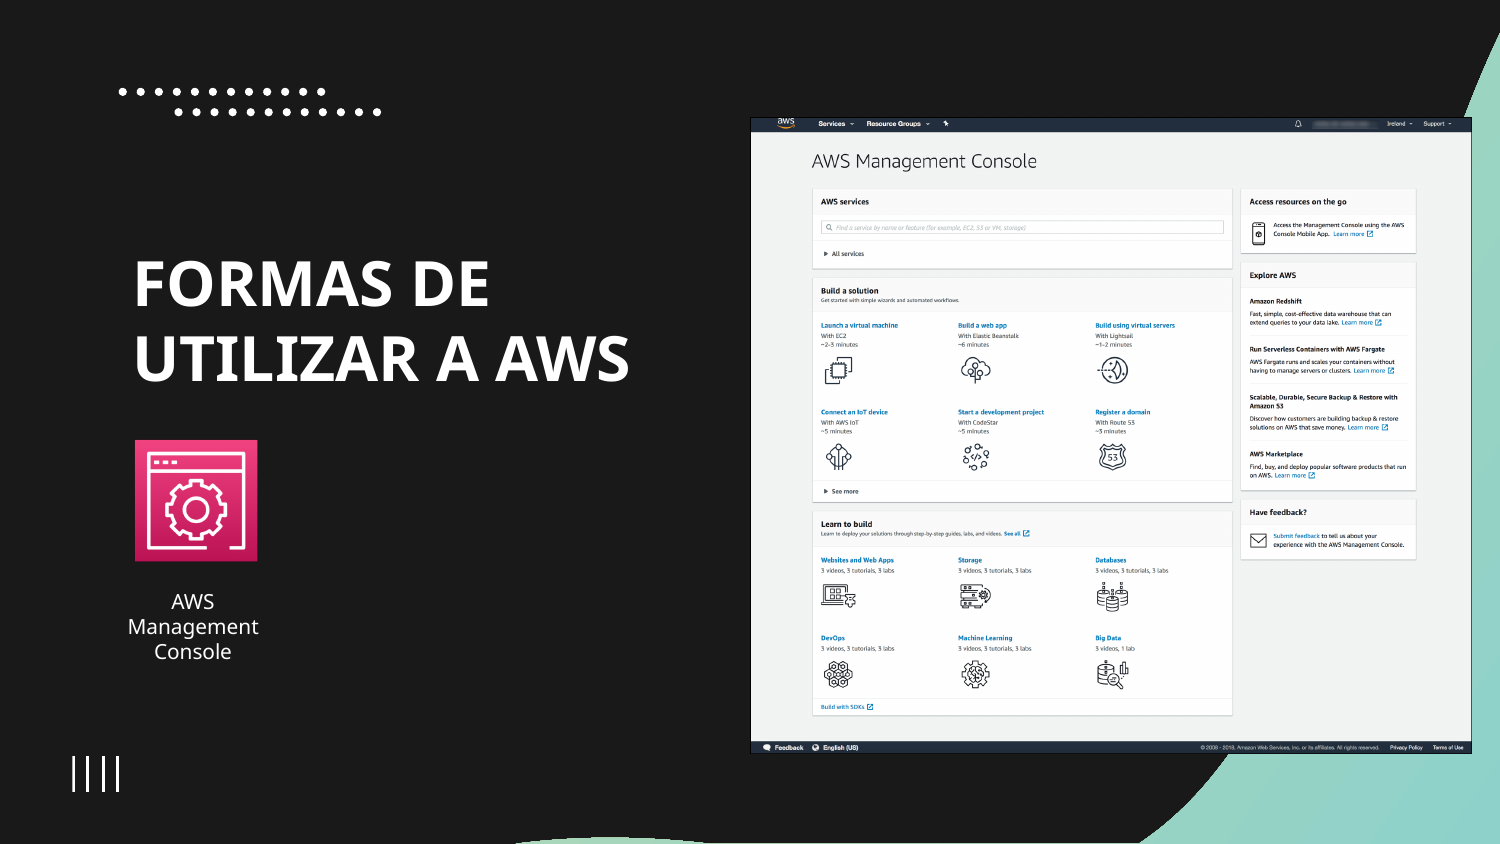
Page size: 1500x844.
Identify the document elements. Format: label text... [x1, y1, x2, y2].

text_box AWS Management Console [103, 573, 283, 672]
title FORMAS DE UTILIZAR A AWS [117, 303, 744, 409]
picture [749, 117, 1472, 754]
picture [118, 423, 274, 579]
